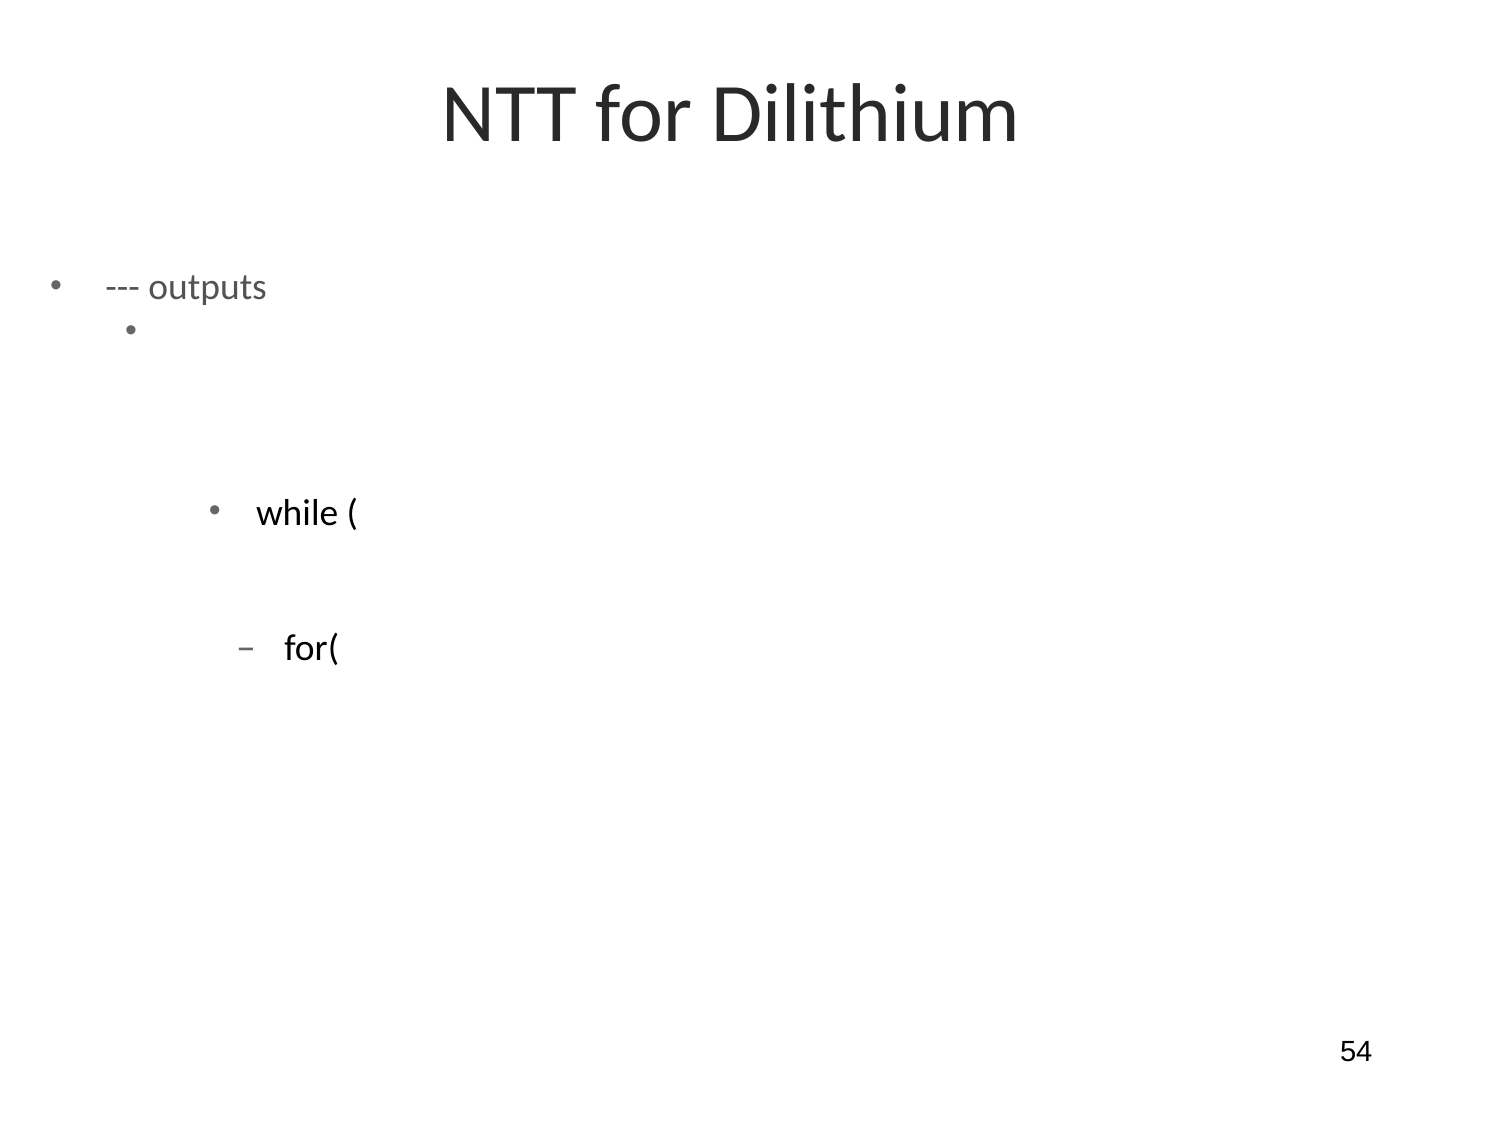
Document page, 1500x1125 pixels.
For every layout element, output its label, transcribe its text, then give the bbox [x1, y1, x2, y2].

slide_number 54 [1074, 1024, 1388, 1101]
text_box NTT for Dilithium [76, 19, 1387, 210]
